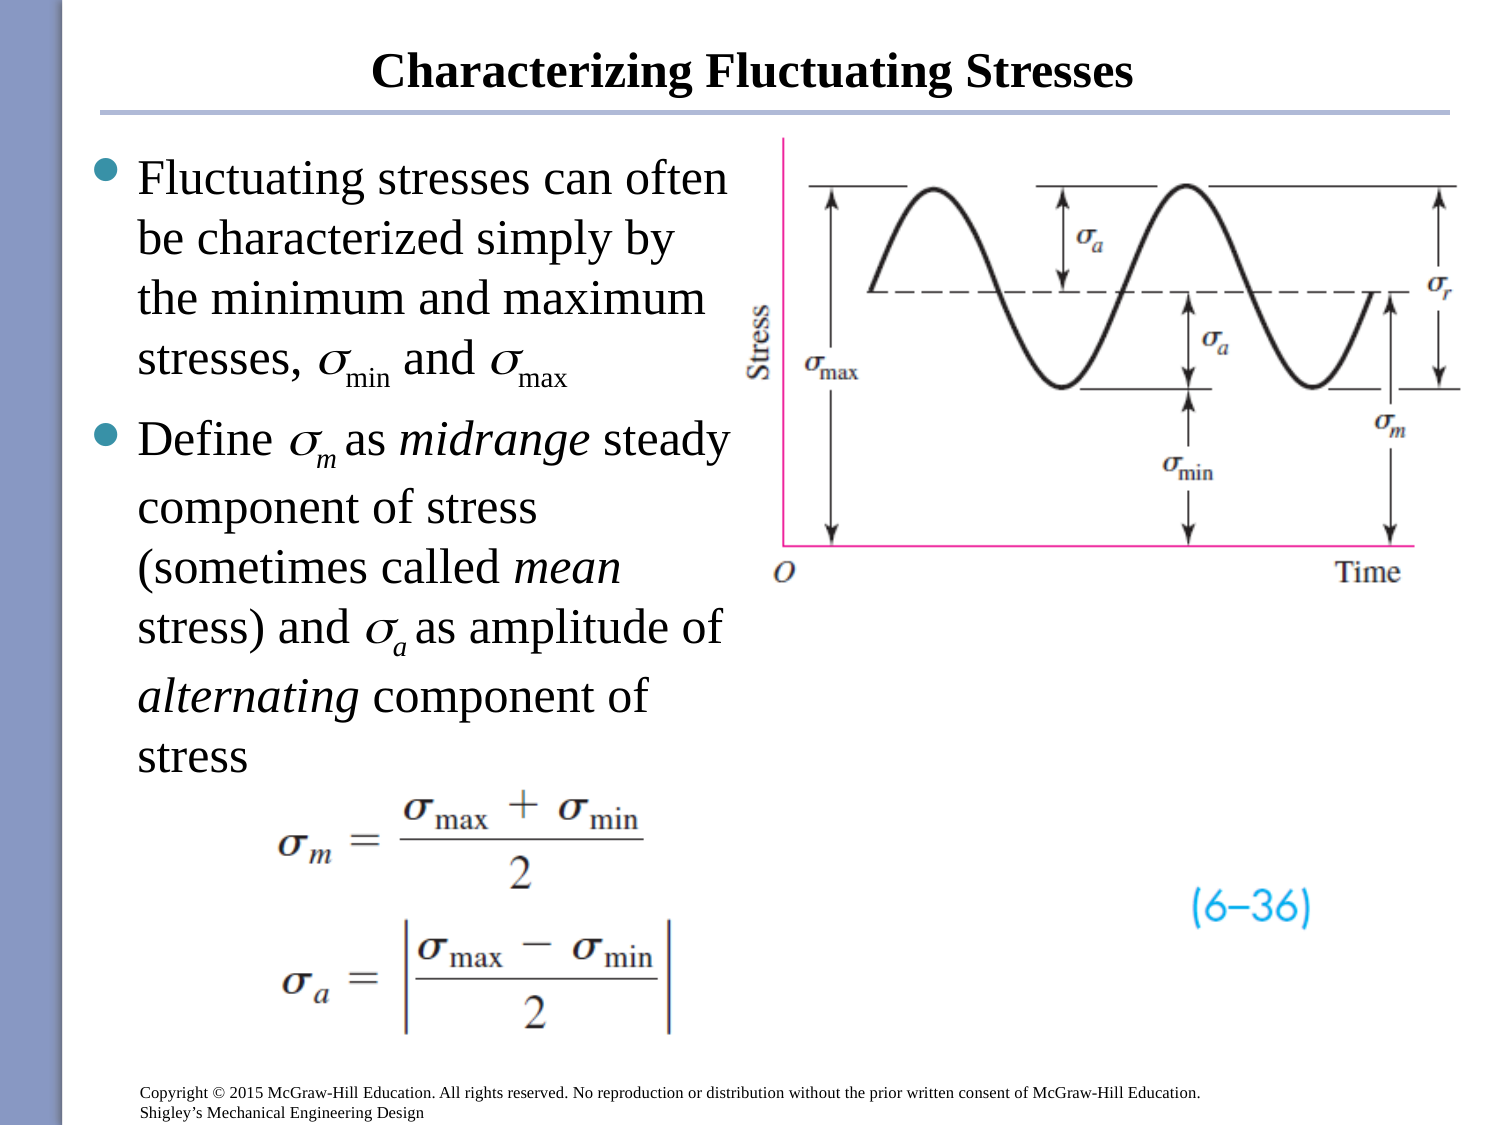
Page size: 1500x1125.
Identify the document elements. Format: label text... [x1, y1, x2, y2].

list Fluctuating stresses can often be characterized simply by the minimum and maximum stresses, smin and smax Define sm as midrange steady component of stress (sometimes called mean stress) and sa as amplitude of alternating component of stress [62, 137, 763, 800]
picture [744, 124, 1466, 588]
picture [274, 787, 1321, 1041]
title Characterizing Fluctuating Stresses [137, 30, 1368, 106]
